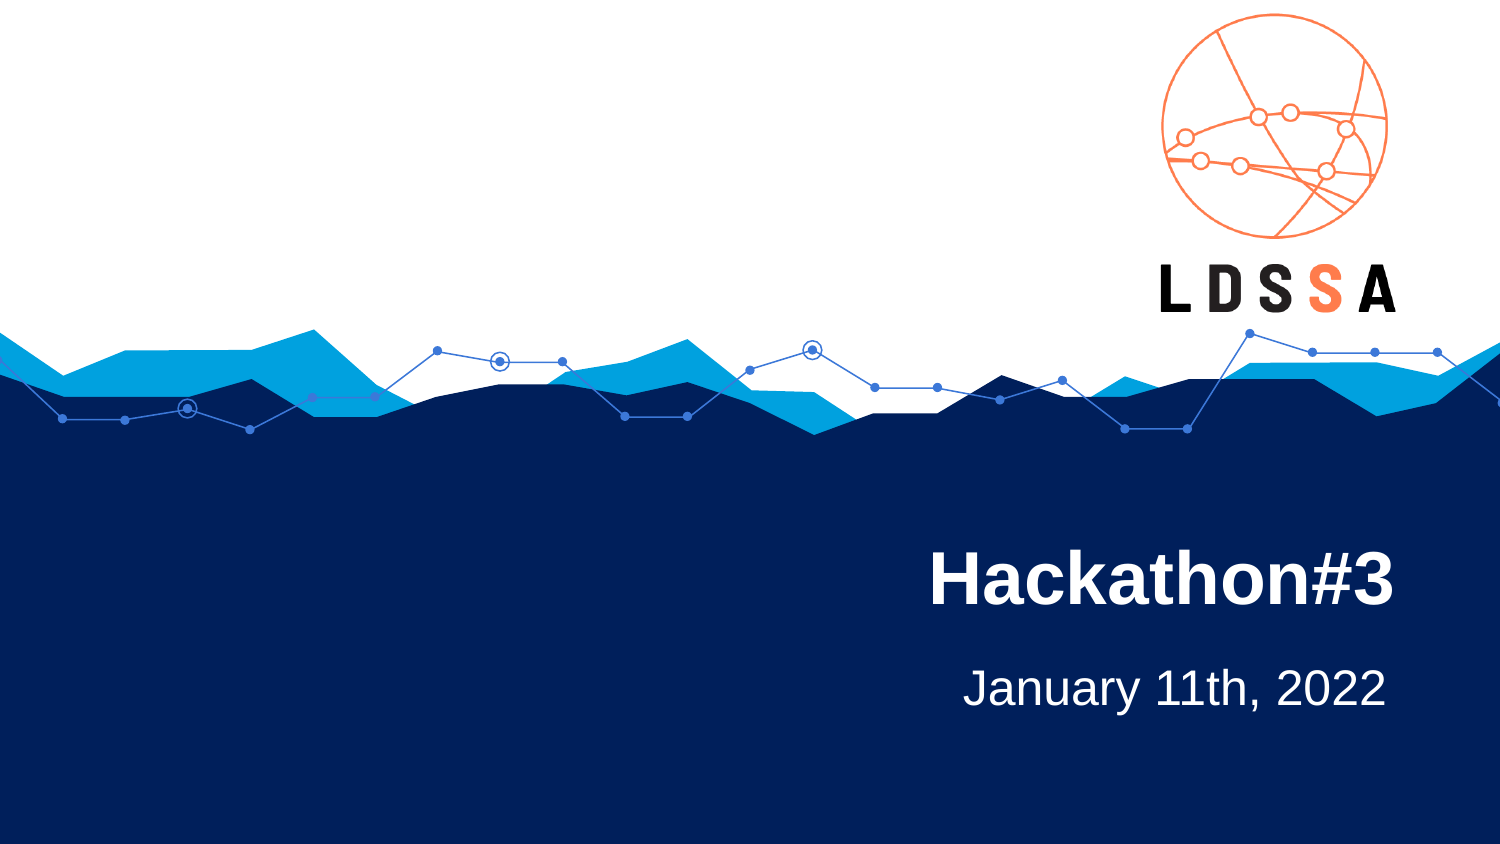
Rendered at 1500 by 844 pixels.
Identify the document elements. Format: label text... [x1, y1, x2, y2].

text_box January 11th, 2022 [546, 620, 1403, 750]
picture [1157, 12, 1411, 329]
title Hackathon#3 [17, 509, 1411, 639]
